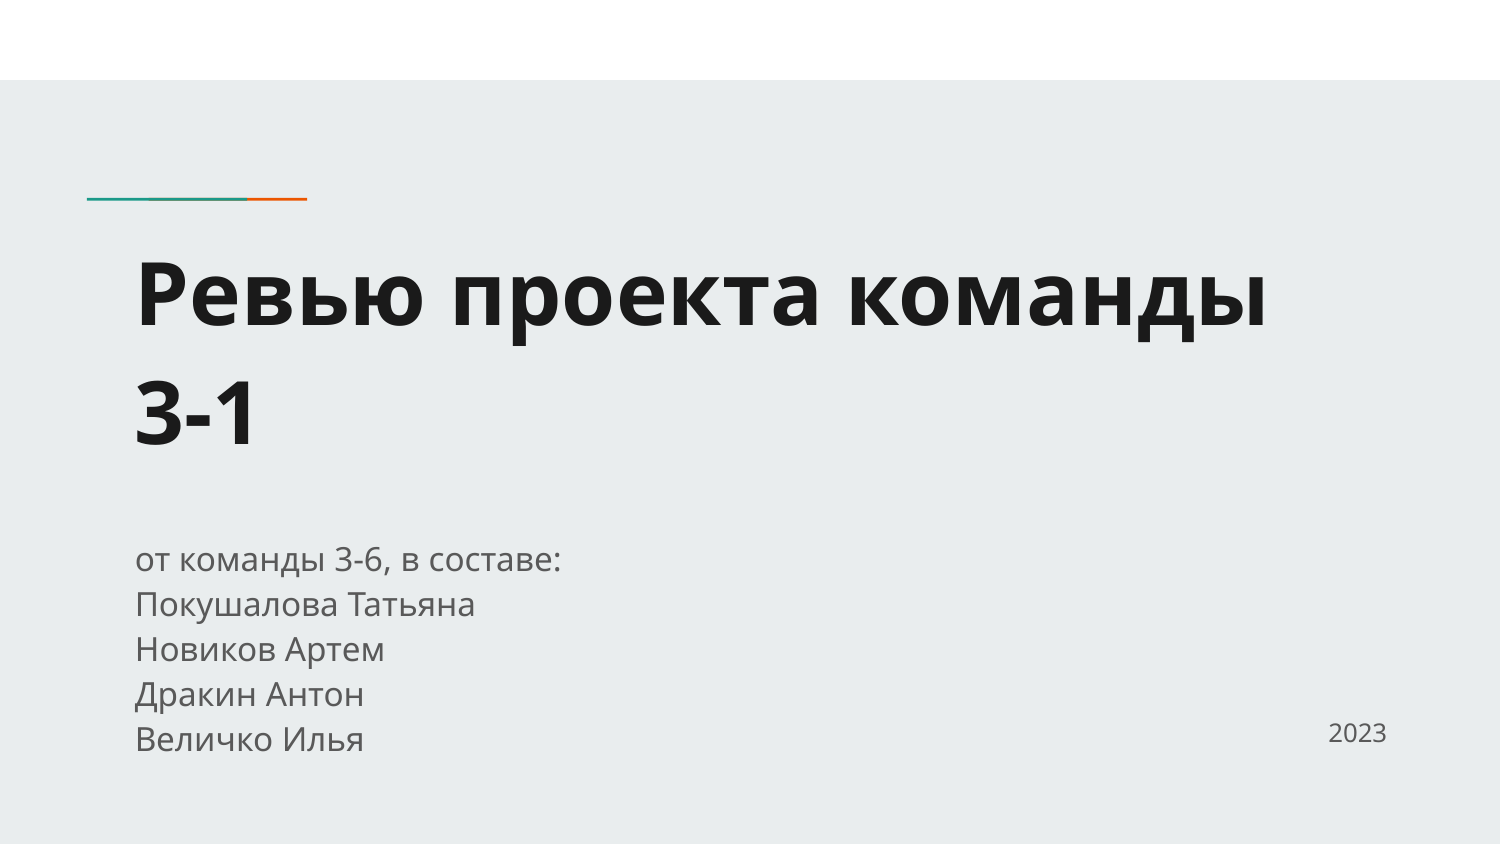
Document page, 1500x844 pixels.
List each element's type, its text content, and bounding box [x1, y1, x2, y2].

title Ревью проекта команды 3-1 [119, 216, 1381, 490]
subtitle 2023 [1313, 699, 1435, 766]
subtitle от команды 3-6, в составе: Покушалова Татьяна Новиков Артем Дракин Антон Величко Илья [119, 520, 1381, 787]
